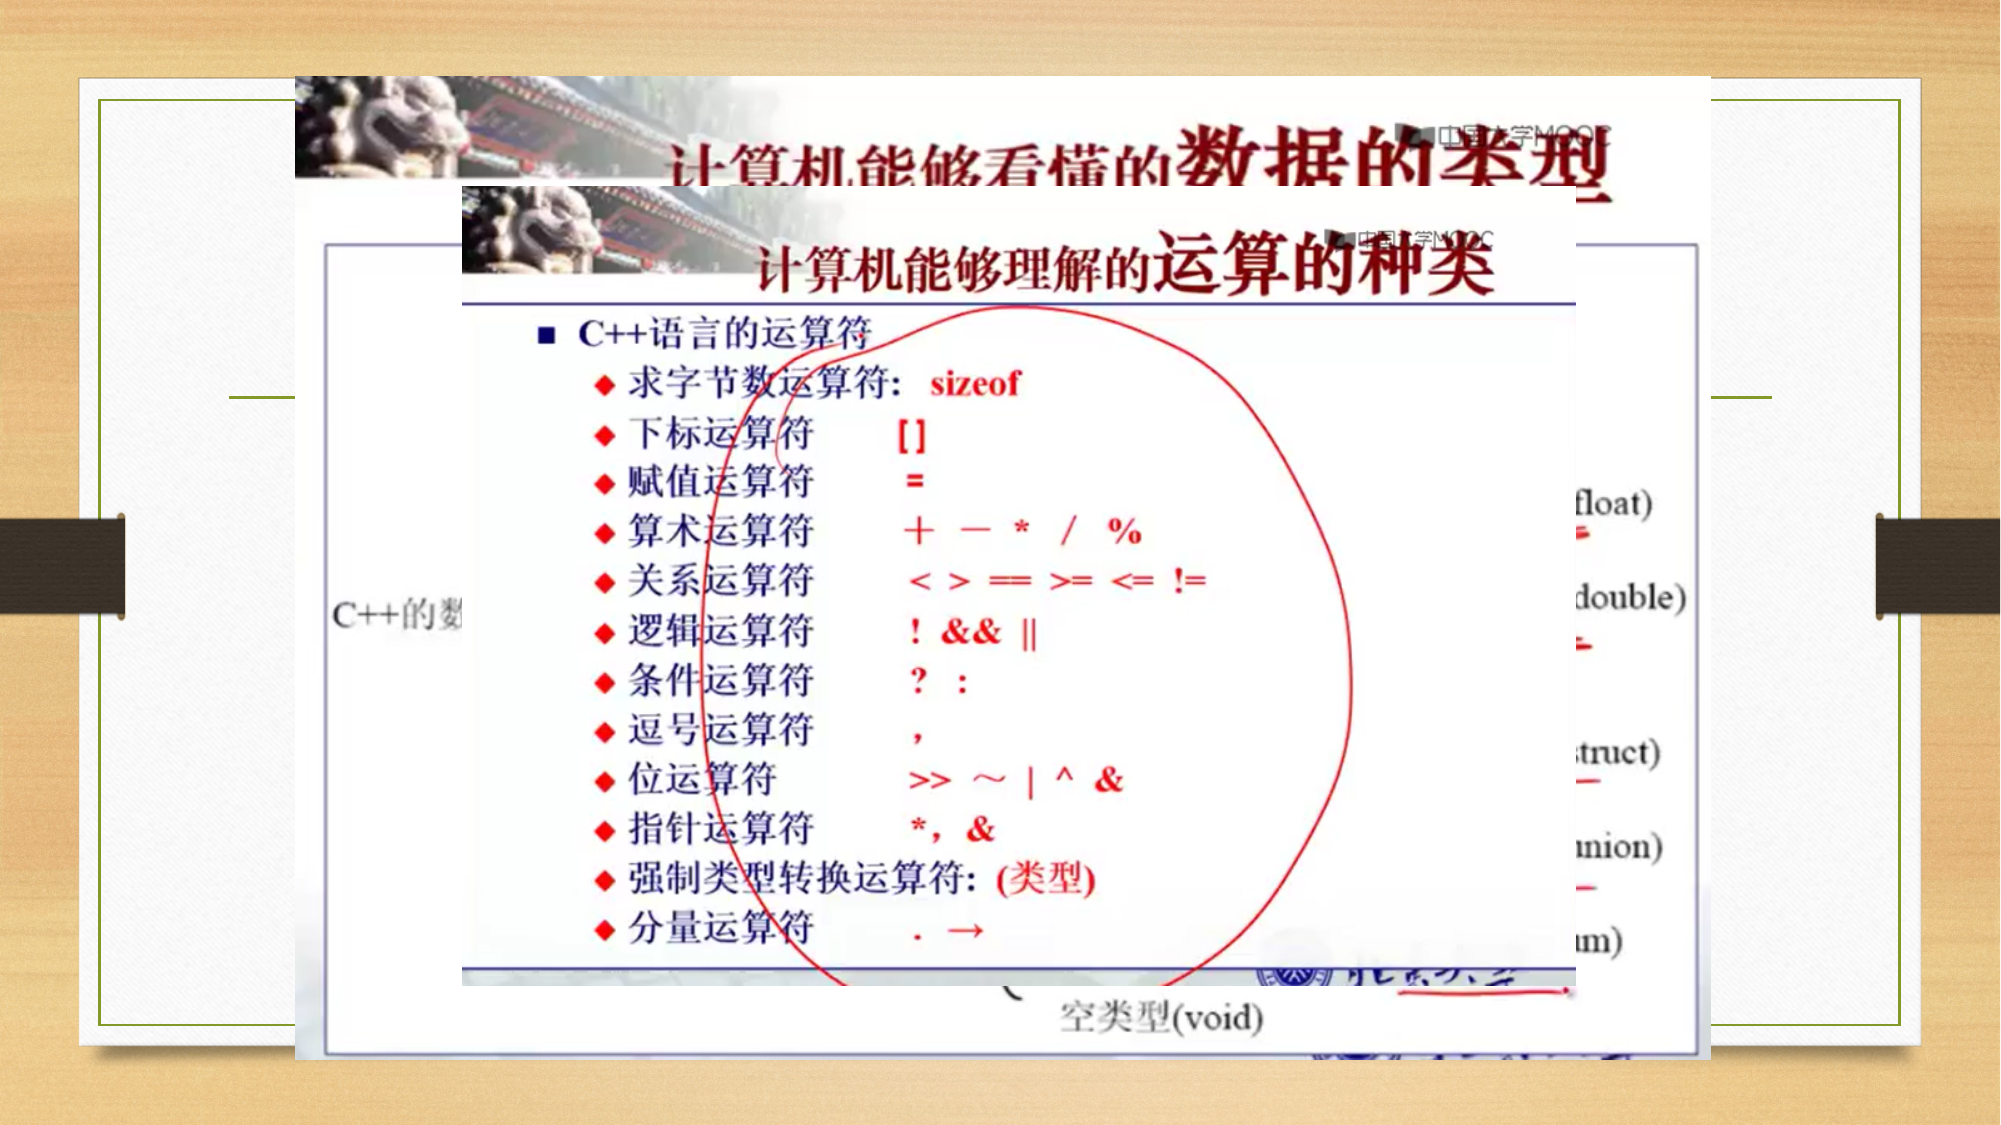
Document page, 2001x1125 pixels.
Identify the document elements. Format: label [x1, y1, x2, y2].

picture [0, 0, 2001, 1125]
list [295, 76, 1712, 1060]
